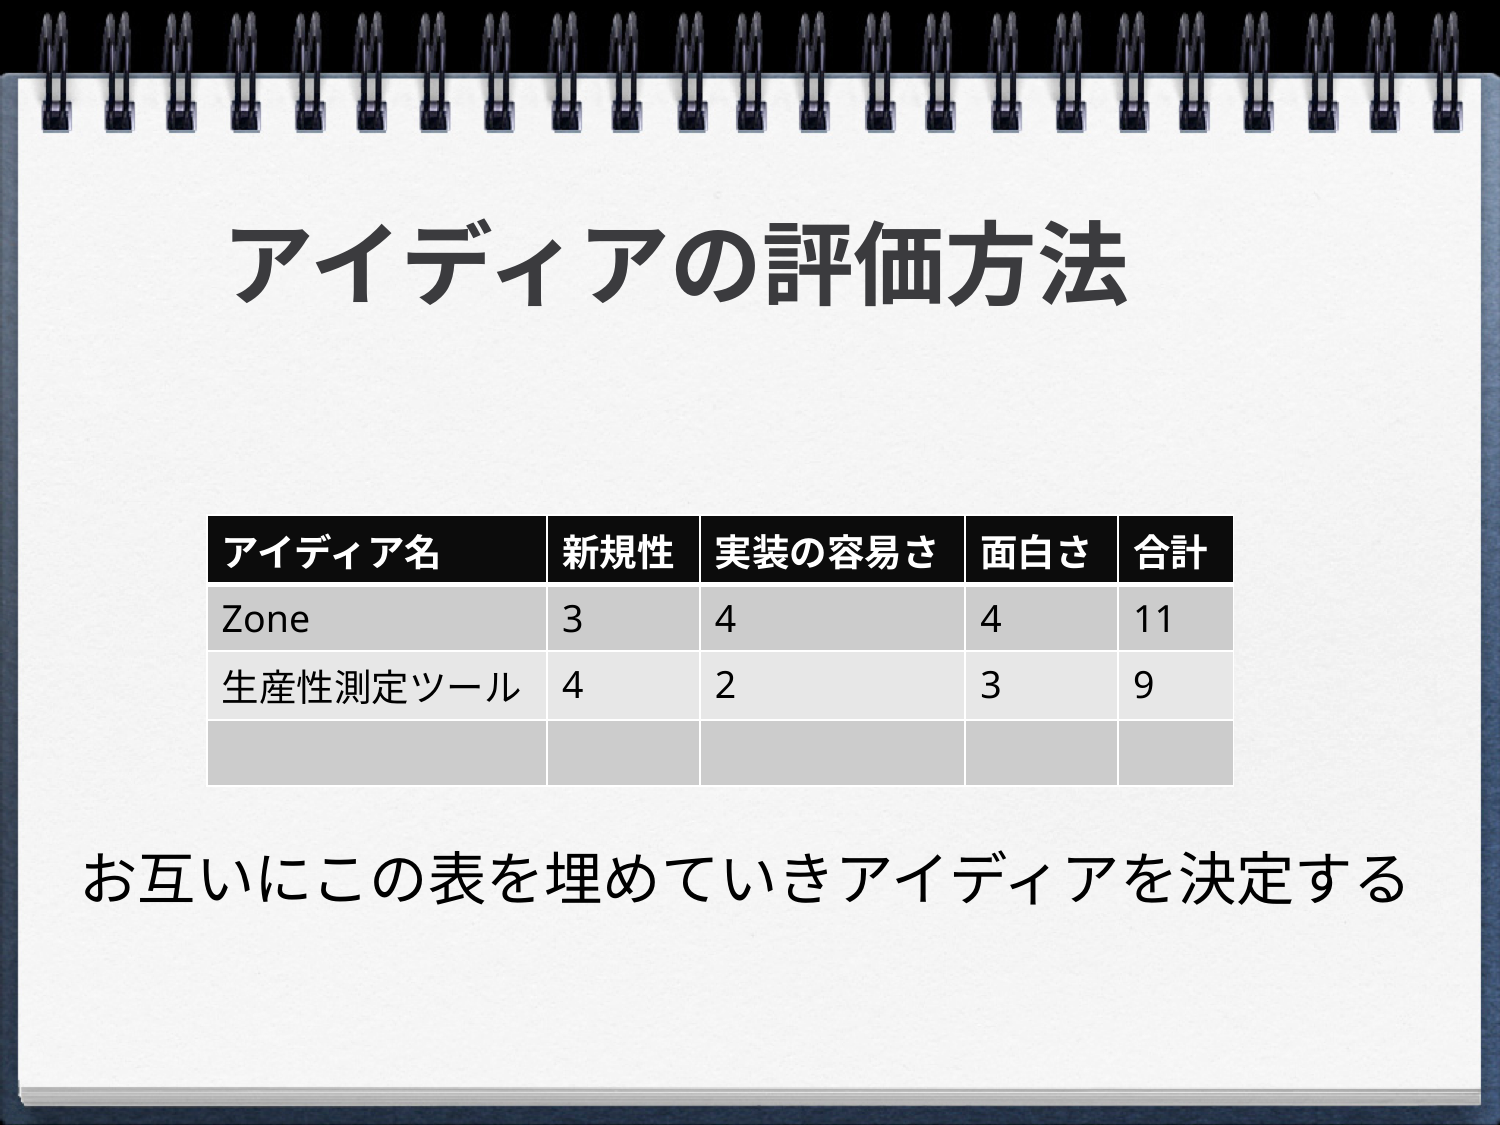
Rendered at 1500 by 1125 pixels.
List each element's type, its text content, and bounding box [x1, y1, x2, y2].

table_cell 生産性測定ツール [208, 652, 546, 719]
table_header アイディア名 [208, 516, 546, 582]
table_cell 4 [548, 652, 699, 719]
table_cell 4 [701, 587, 964, 650]
table_header 合計 [1119, 516, 1233, 582]
table_cell [701, 721, 964, 785]
table_header 面白さ [966, 516, 1117, 582]
table_header 新規性 [548, 516, 699, 582]
text_box お互いにこの表を埋めていきアイディアを決定する [64, 834, 1427, 919]
table_cell Zone [208, 587, 546, 650]
table_cell 4 [966, 587, 1117, 650]
table_cell 9 [1119, 652, 1233, 719]
table_cell [1119, 721, 1233, 785]
title アイディアの評価方法 [216, 162, 1286, 361]
picture [0, 0, 1500, 1125]
table_header 実装の容易さ [701, 516, 964, 582]
table_cell 3 [548, 587, 699, 650]
table_cell [548, 721, 699, 785]
table_cell 2 [701, 652, 964, 719]
table_cell [966, 721, 1117, 785]
table_cell [208, 721, 546, 785]
table_cell 11 [1119, 587, 1233, 650]
table_cell 3 [966, 652, 1117, 719]
